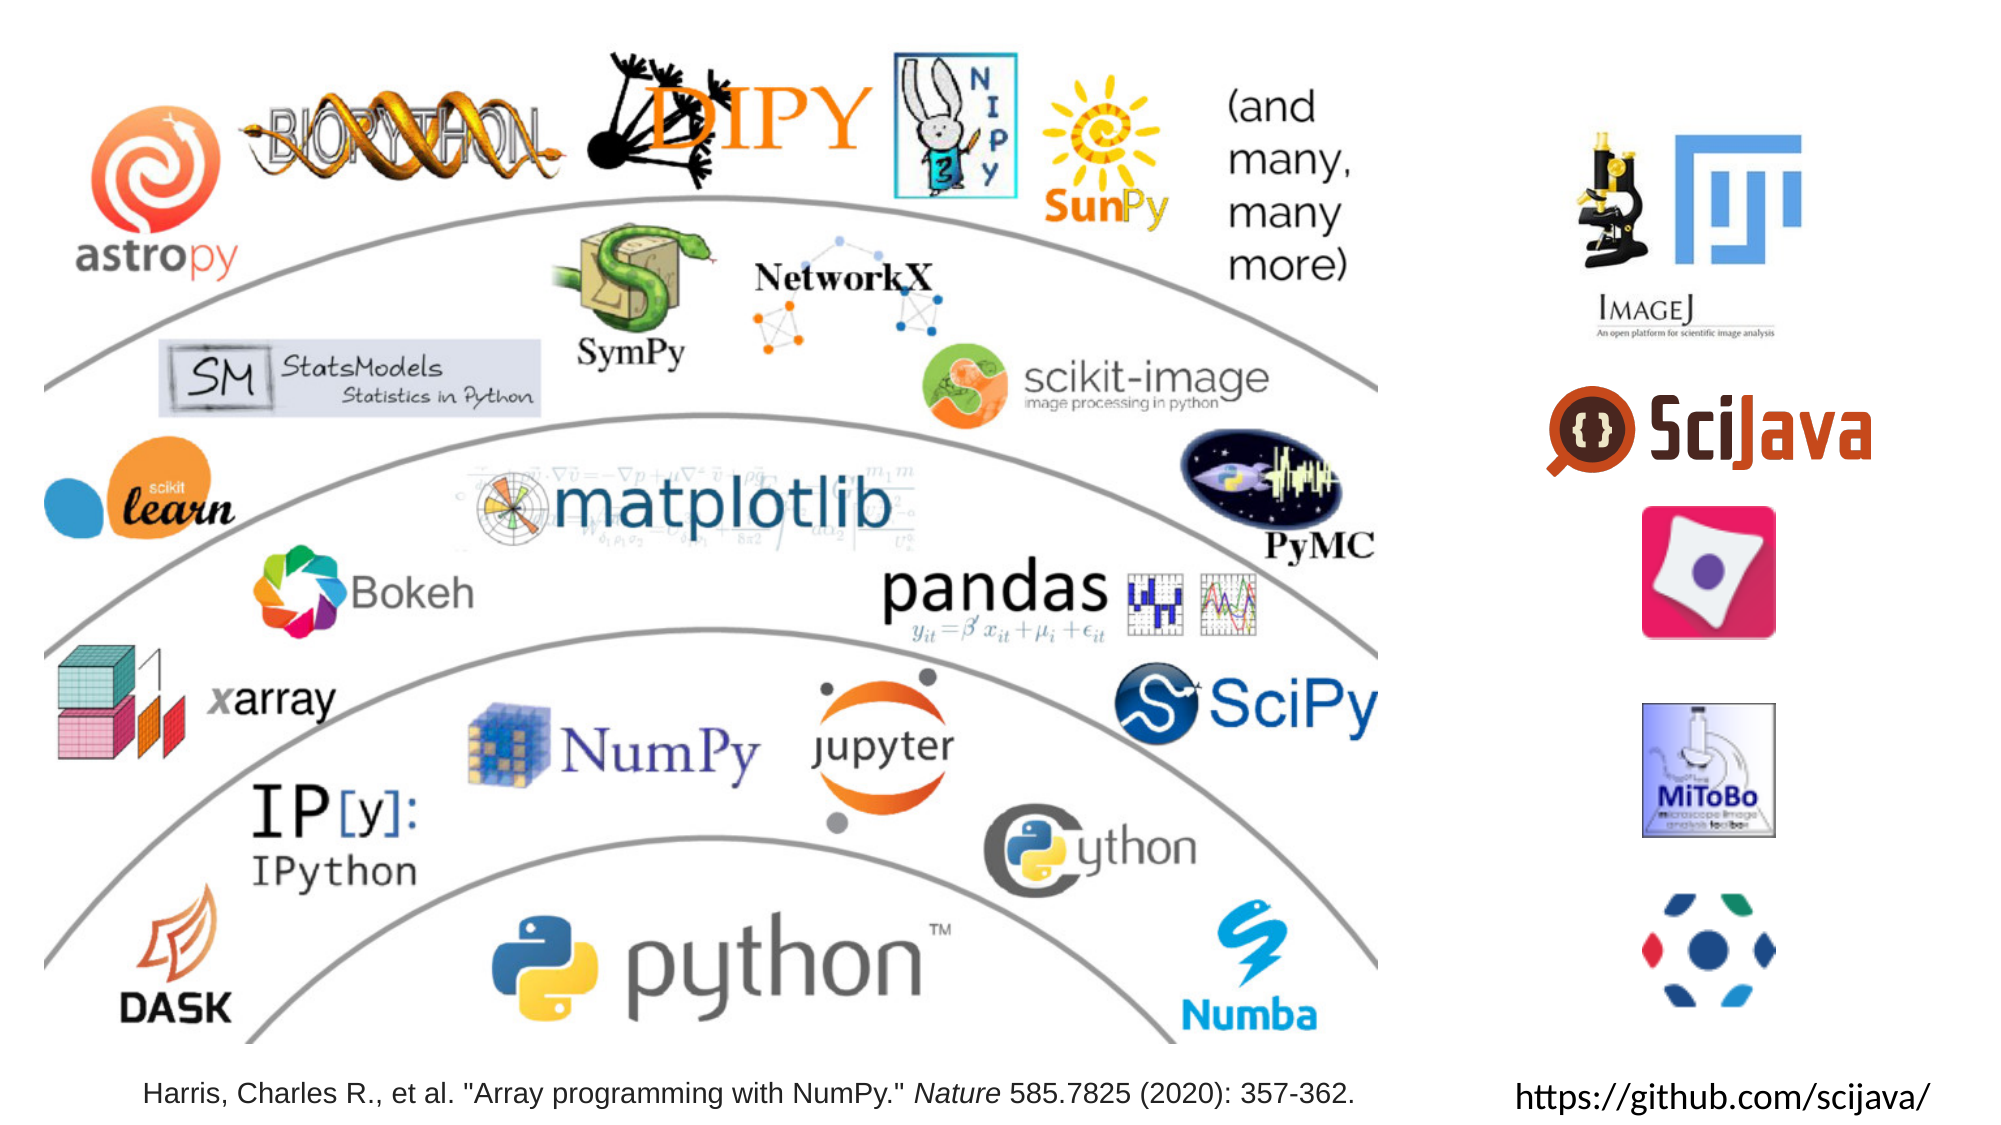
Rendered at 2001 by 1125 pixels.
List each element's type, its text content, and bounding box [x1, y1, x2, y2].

picture [44, 43, 1378, 1044]
text_box Harris, Charles R., et al. "Array programming with NumPy." Nature 585.7825 (2020): 357-362. [127, 1067, 1378, 1117]
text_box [1499, 98, 2000, 1125]
